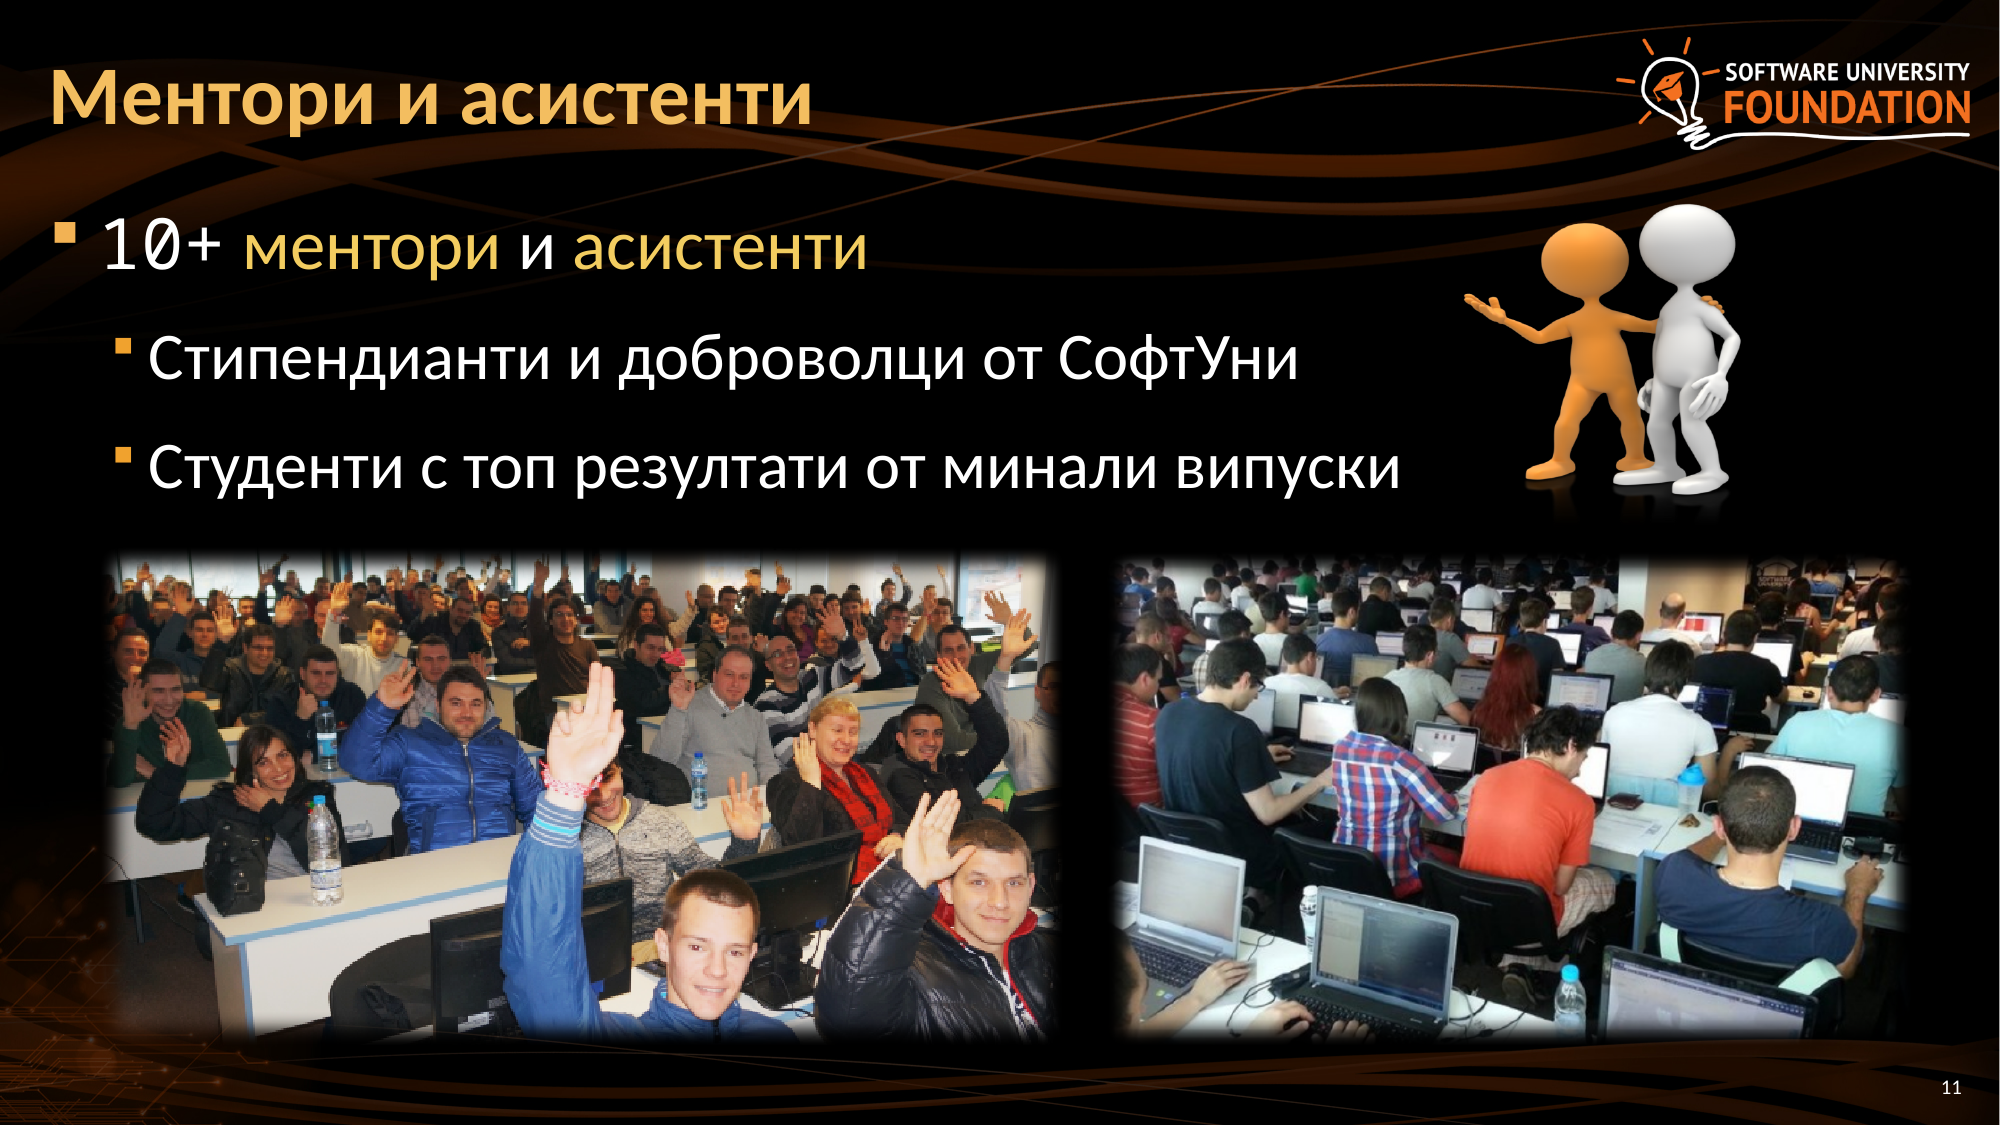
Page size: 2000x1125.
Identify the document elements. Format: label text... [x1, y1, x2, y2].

title Ментори и асистенти [30, 6, 1602, 189]
picture [0, 0, 2000, 1125]
list 10+ ментори и асистенти Стипендианти и доброволци от СофтУни Студенти с топ резултати от минали випуски [31, 188, 1968, 1103]
